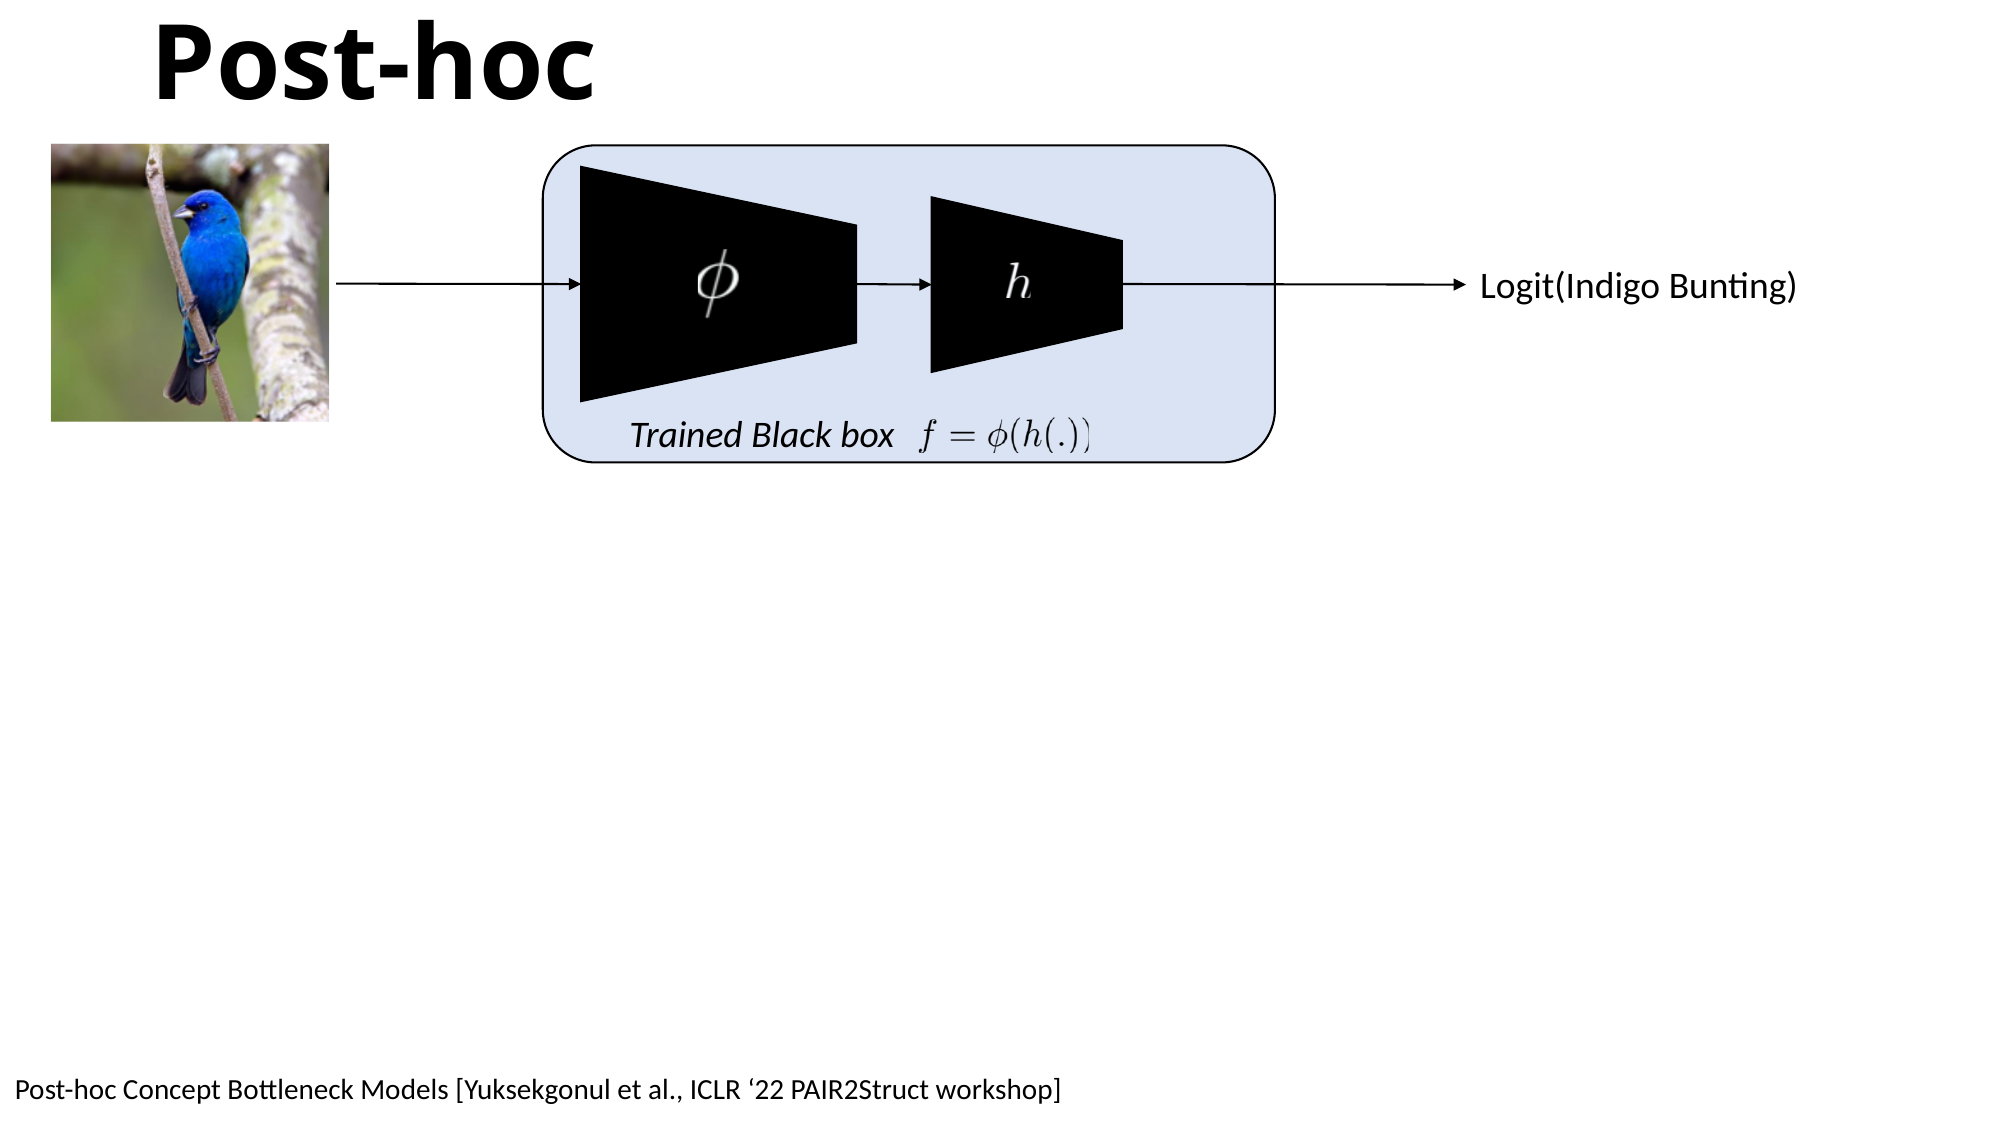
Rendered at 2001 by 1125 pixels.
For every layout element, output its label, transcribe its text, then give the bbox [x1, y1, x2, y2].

text_box Post-hoc Concept Bottleneck Models [Yuksekgonul et al., ICLR ‘22 PAIR2Struct workshop] [0, 1063, 1102, 1113]
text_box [931, 197, 1122, 372]
picture [918, 416, 1089, 453]
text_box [581, 166, 856, 402]
text_box Post-hoc [135, 0, 1027, 130]
text_box Logit(Indigo Bunting) [1465, 253, 1818, 314]
text_box Trained Black box [614, 402, 910, 463]
picture [42, 136, 337, 431]
text_box [541, 144, 1276, 283]
text_box [541, 286, 1276, 464]
